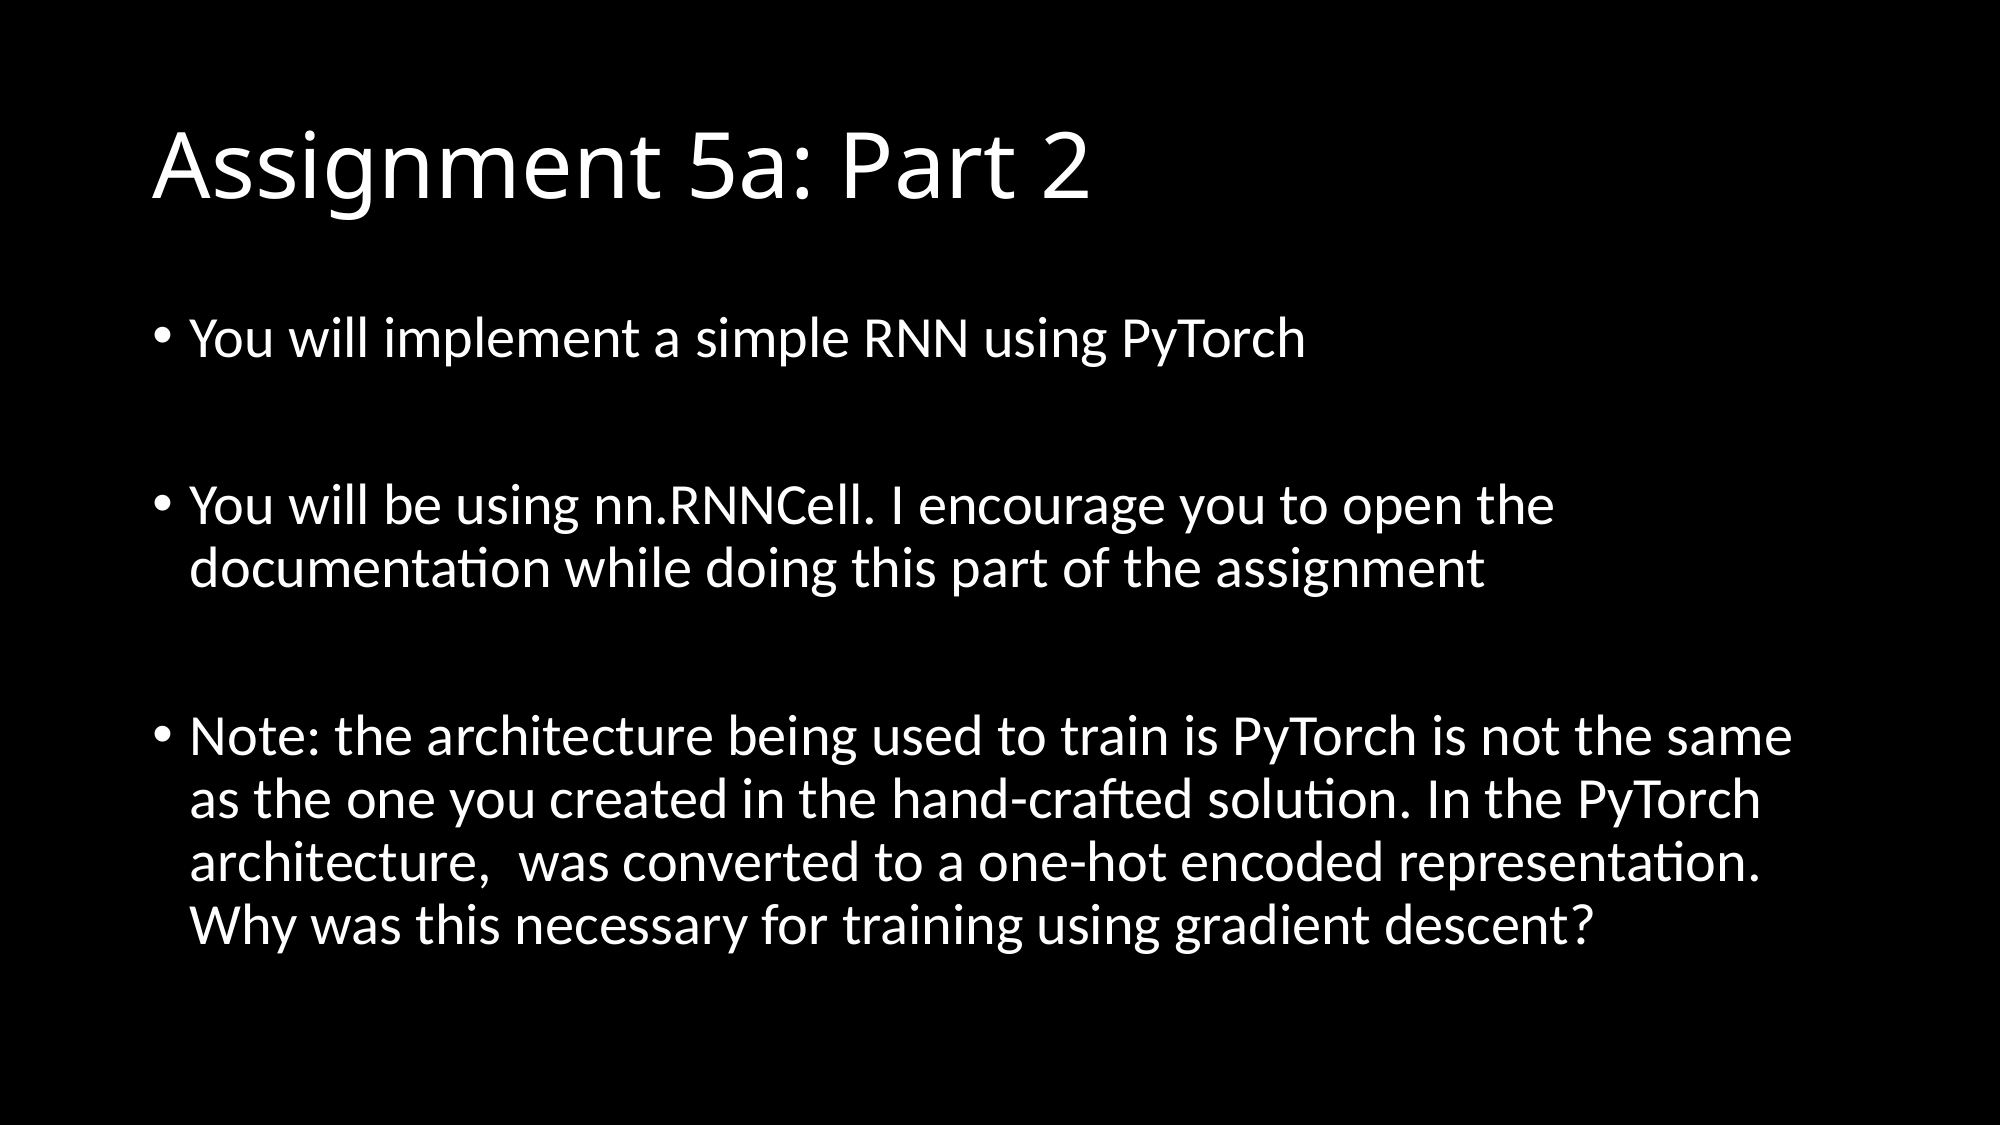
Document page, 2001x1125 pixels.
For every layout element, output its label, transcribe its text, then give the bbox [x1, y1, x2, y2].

title Assignment 5a: Part 2 [137, 59, 1863, 278]
